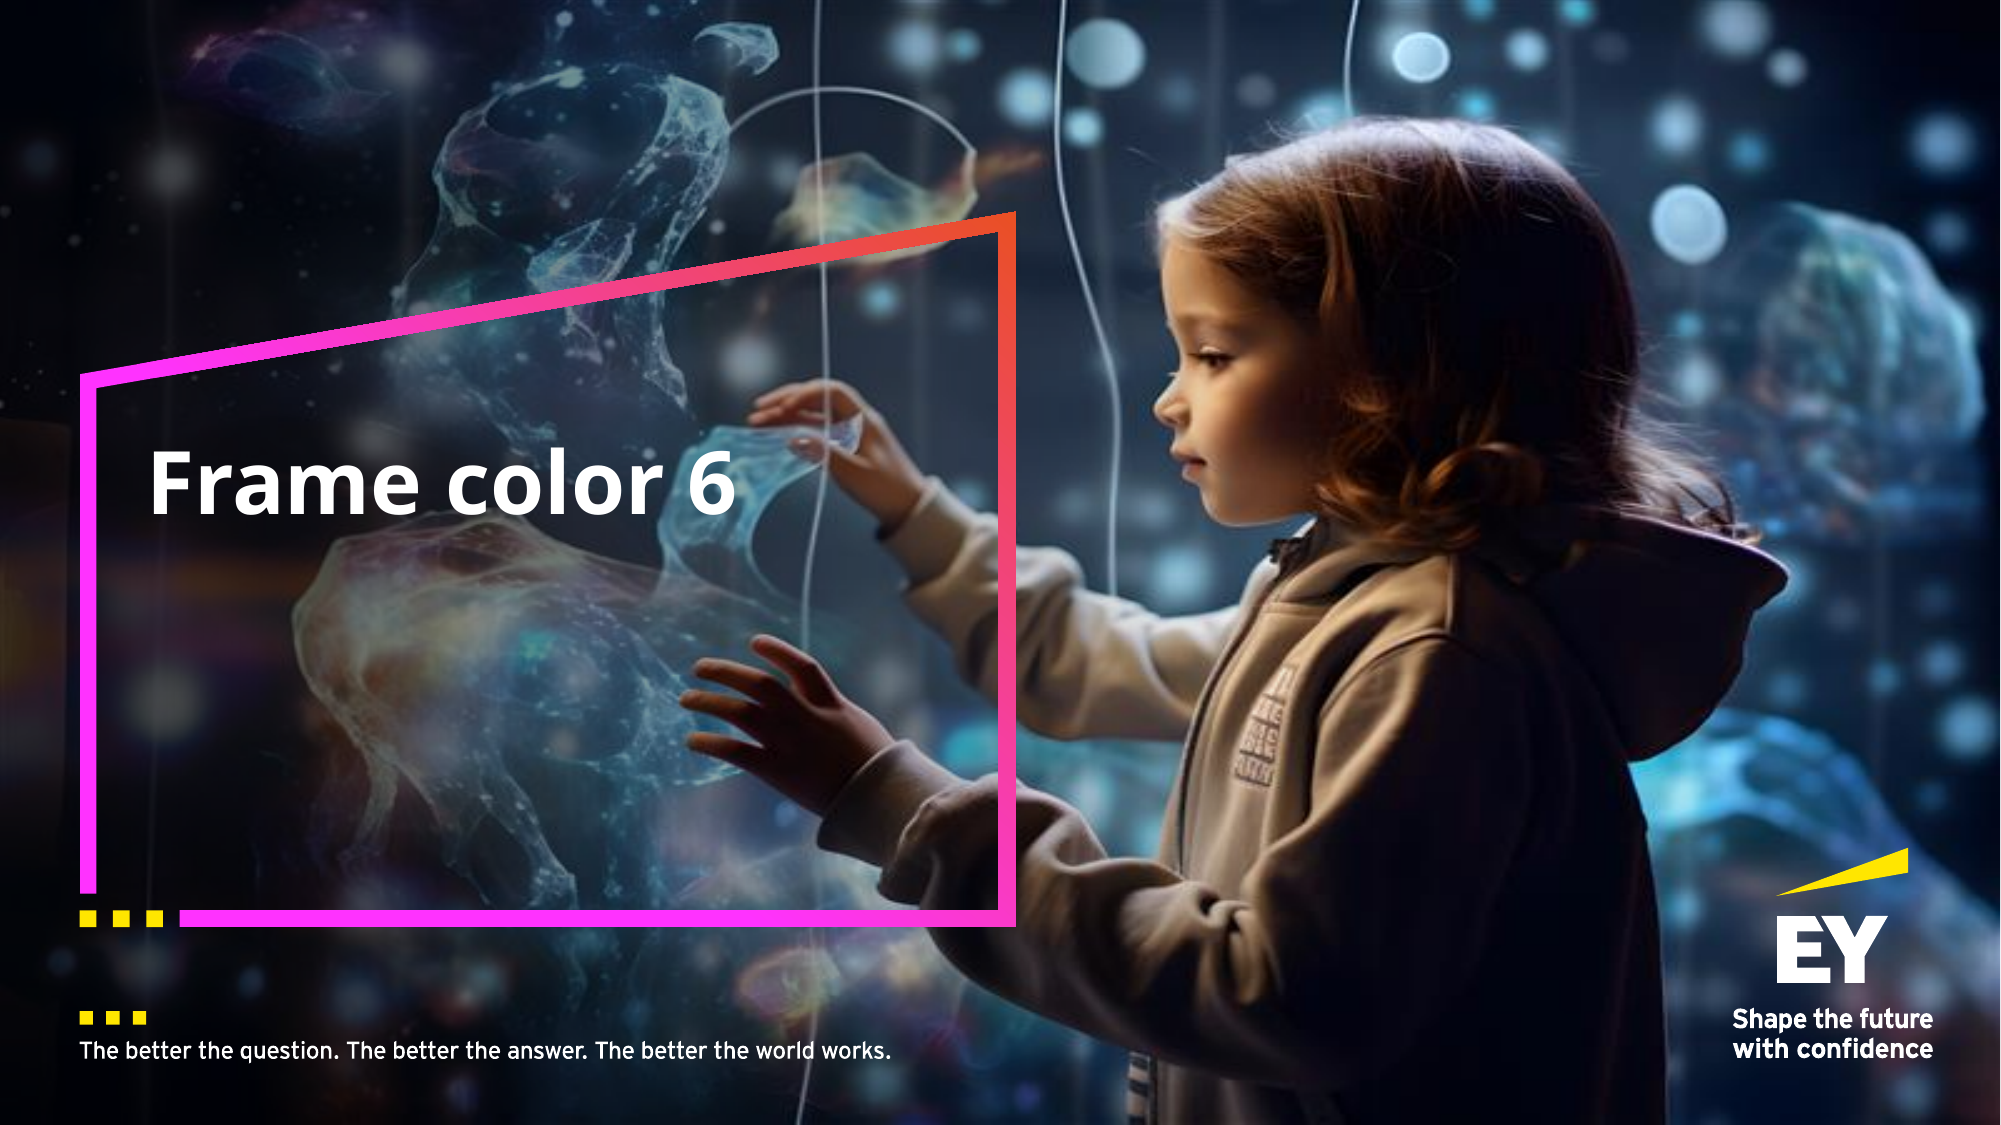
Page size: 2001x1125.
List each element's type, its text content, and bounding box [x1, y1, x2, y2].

title Frame color 6 [145, 442, 951, 715]
picture [0, 0, 2001, 1125]
